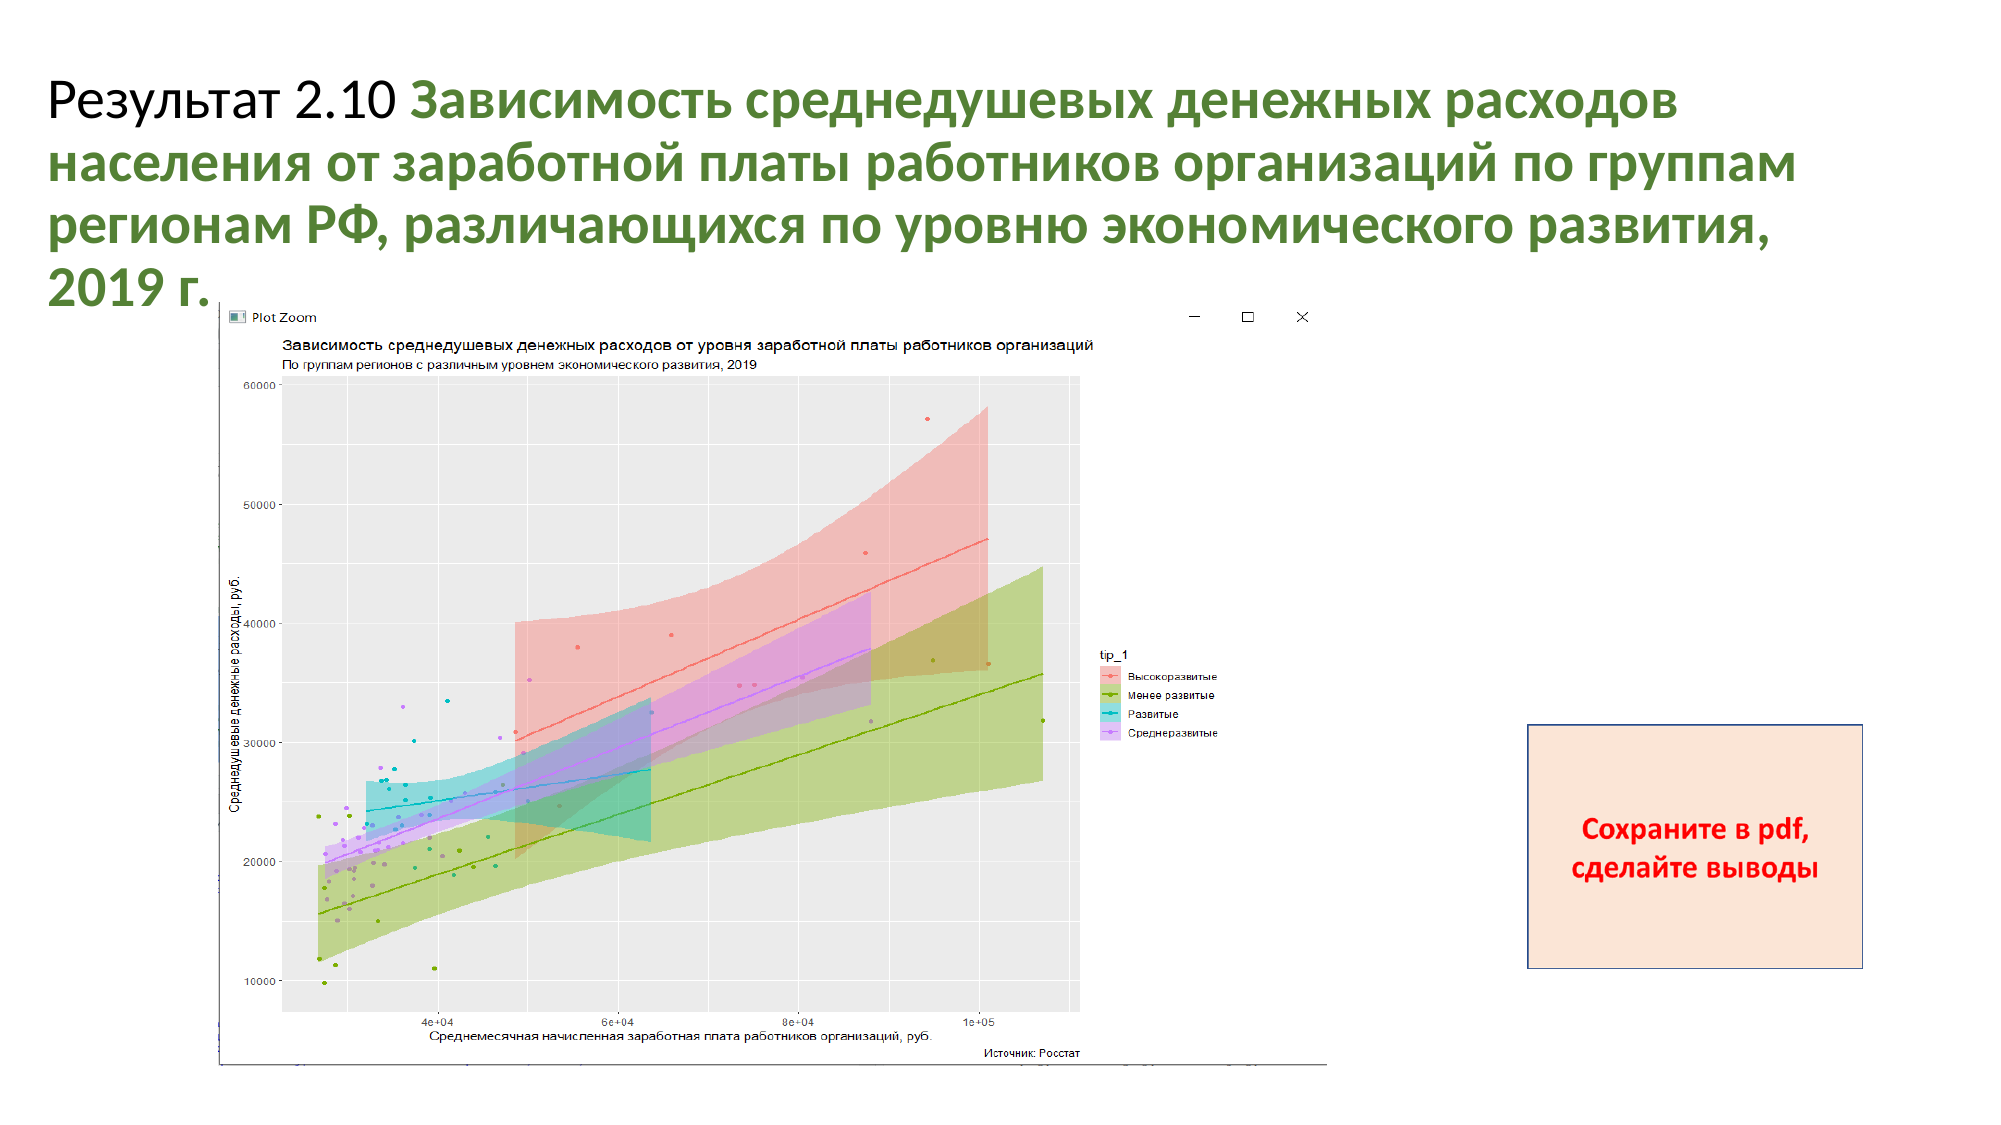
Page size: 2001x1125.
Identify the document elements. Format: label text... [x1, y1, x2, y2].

picture [218, 302, 1327, 1066]
picture [1527, 723, 1863, 969]
title Результат 2.10 Зависимость среднедушевых денежных расходов населения от заработной платы работников организаций по группам регионам РФ, различающихся по уровню экономического развития, 2019 г. [32, 59, 1863, 328]
